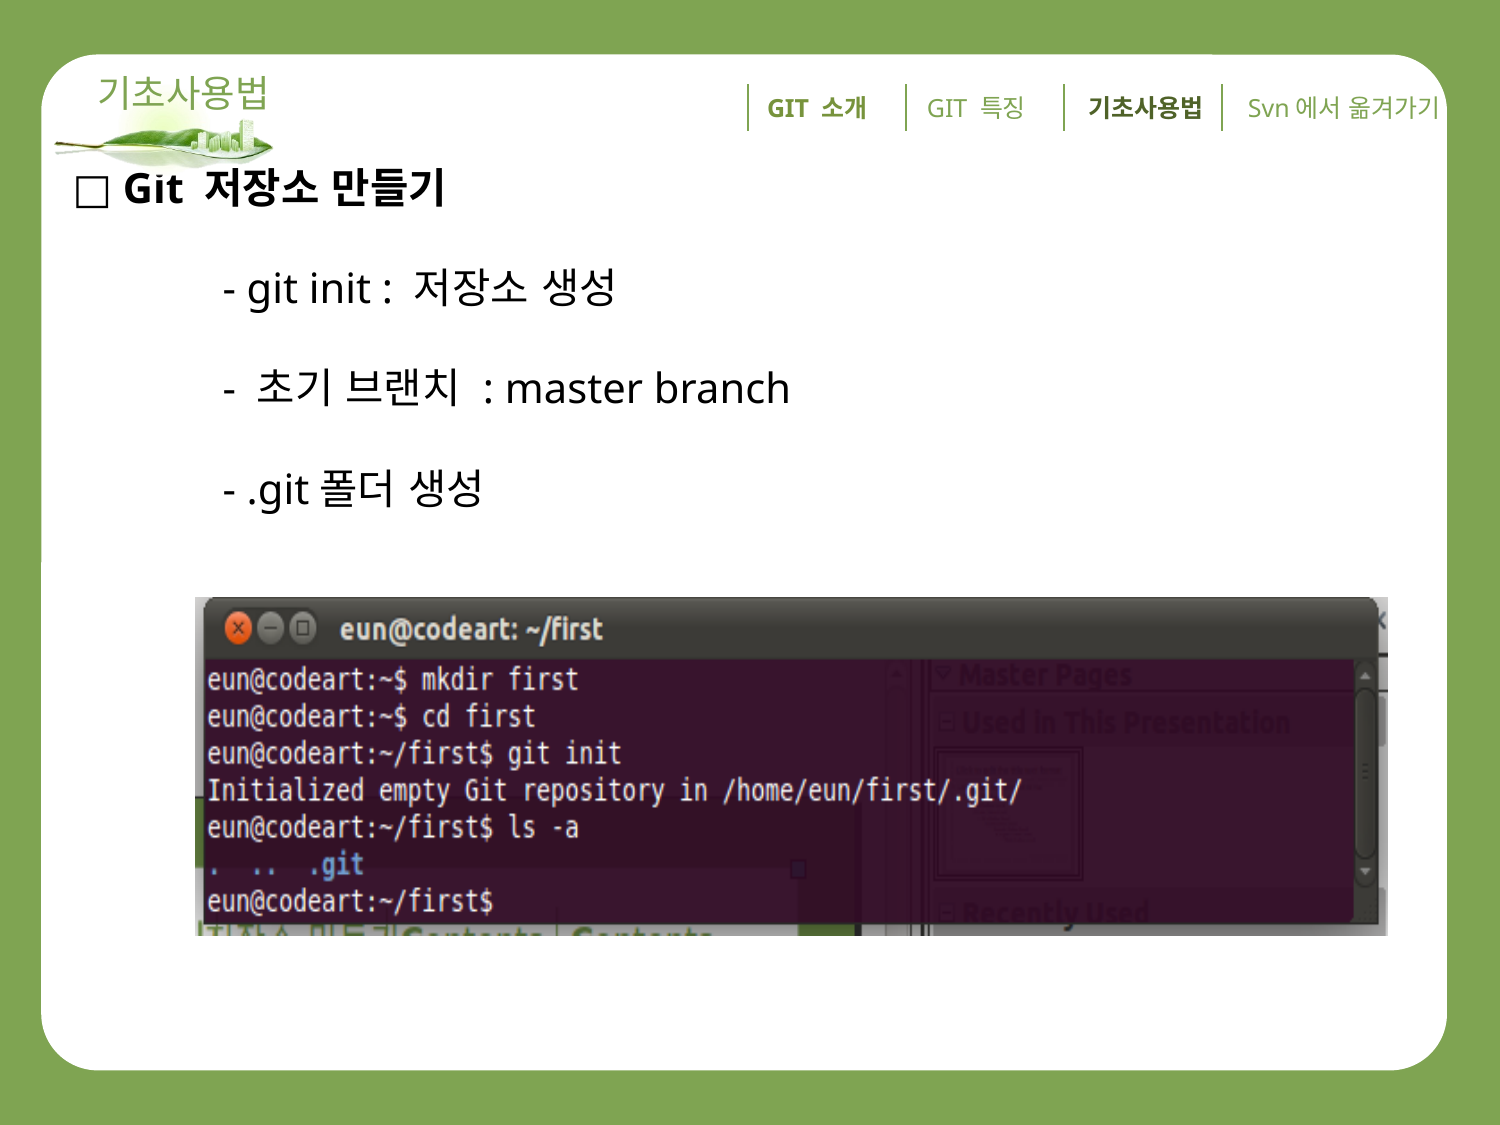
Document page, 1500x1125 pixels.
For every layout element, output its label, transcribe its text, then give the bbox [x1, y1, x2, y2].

text_box GIT 소개 [752, 84, 883, 130]
text_box Svn에서 옮겨가기 [1233, 84, 1456, 130]
text_box □ Git 저장소 만들기 - git init : 저장소 생성 - 초기 브랜치 : master branch - .git폴더 생성 [39, 52, 1450, 1073]
picture [195, 597, 1388, 936]
text_box 기초사용법 [1074, 84, 1219, 130]
text_box GIT 특징 [912, 84, 1041, 130]
picture [40, 64, 286, 218]
